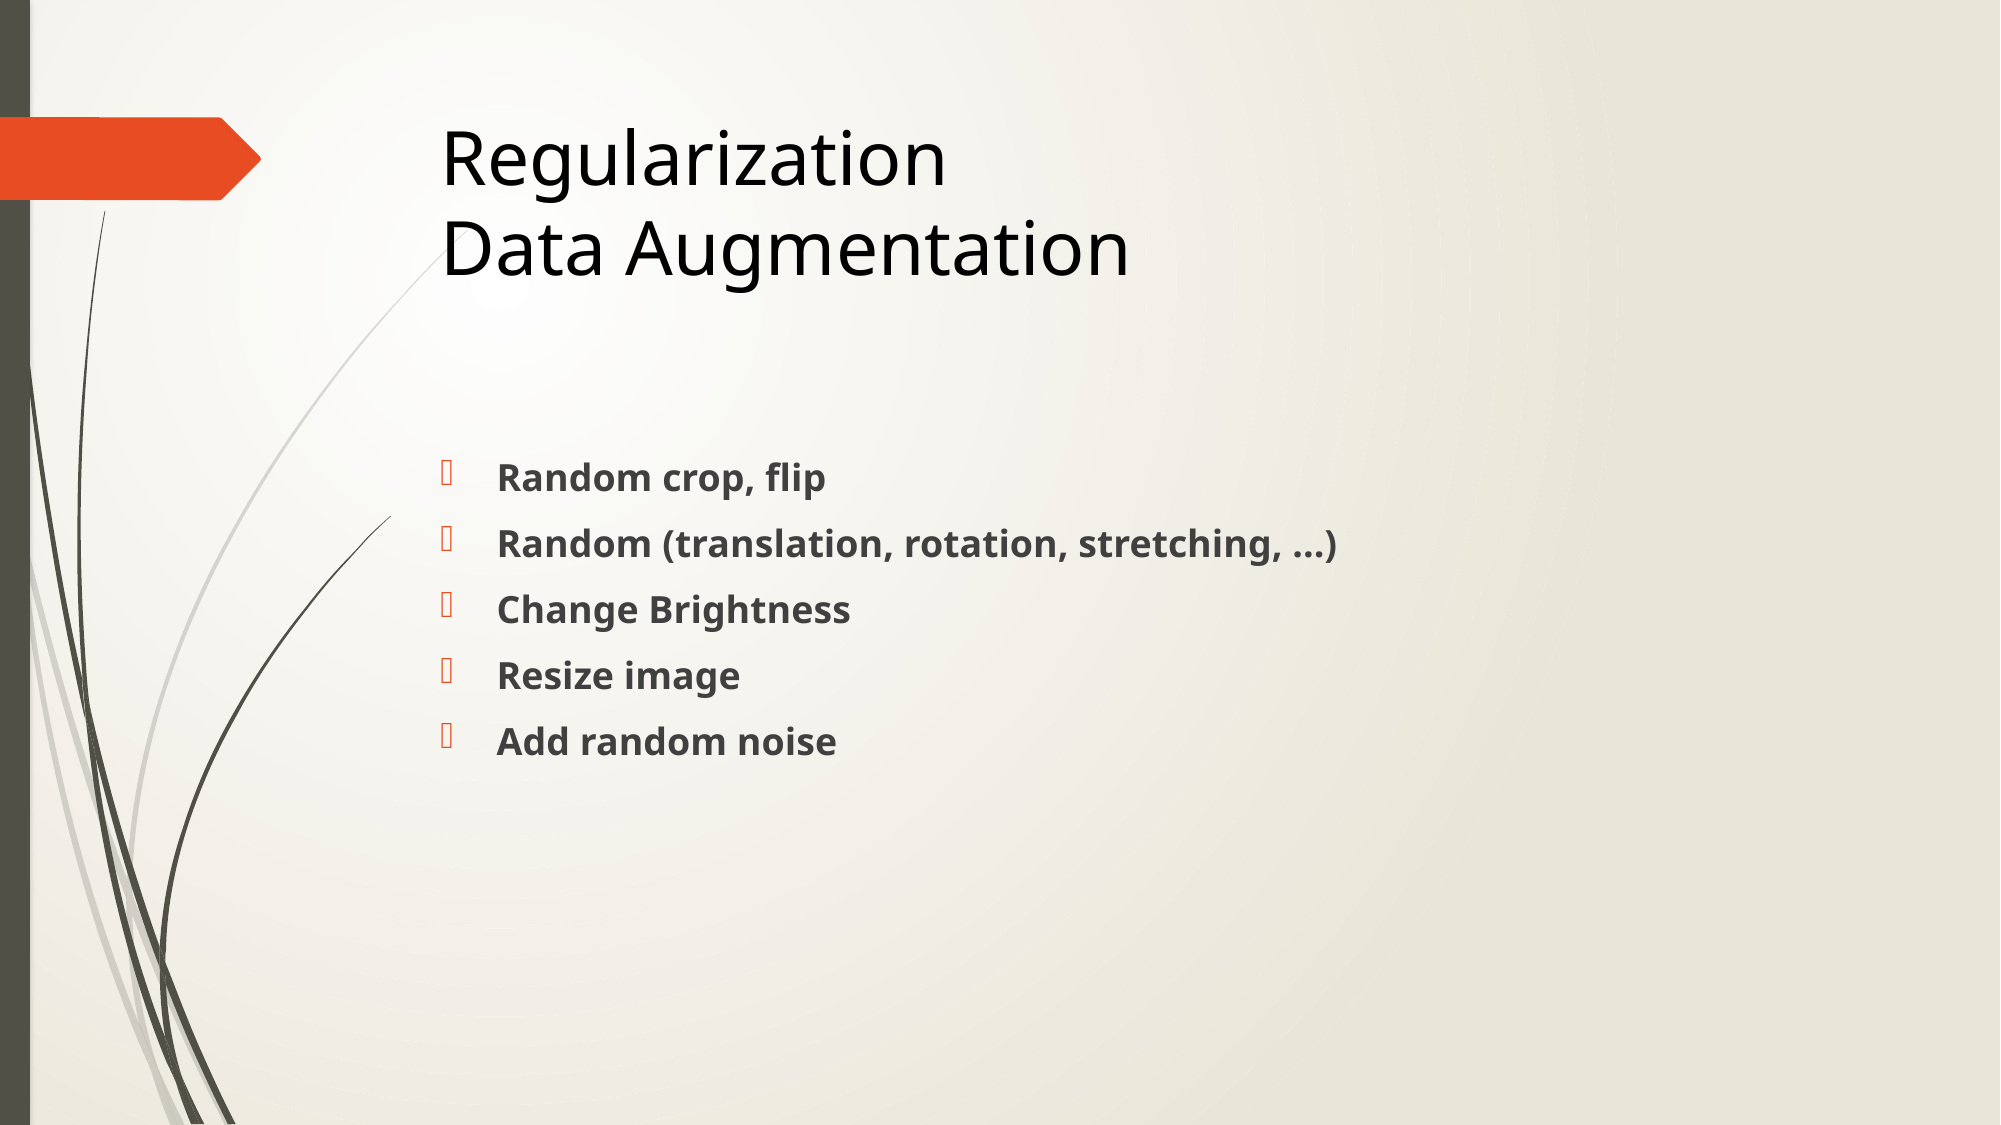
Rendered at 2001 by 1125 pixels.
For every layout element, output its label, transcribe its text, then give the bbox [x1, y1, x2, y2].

text_box Random crop, flip Random (translation, rotation, stretching, ...) Change Brightness Resize image Add random noise [425, 446, 1639, 1050]
title Regularization Data Augmentation [425, 102, 1888, 313]
